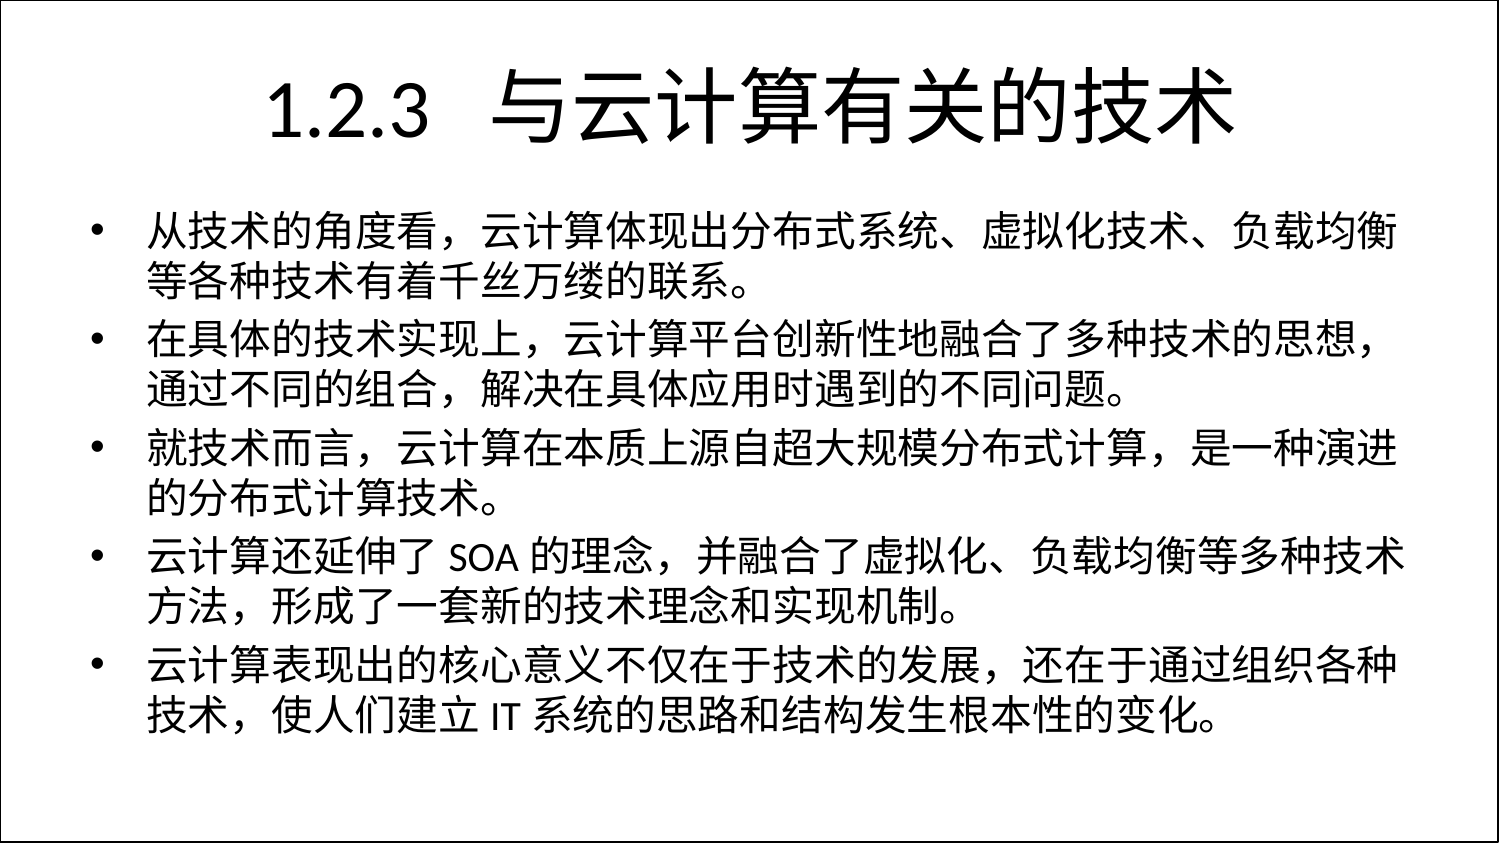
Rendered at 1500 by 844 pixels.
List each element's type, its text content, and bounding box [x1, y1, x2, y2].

title 1.2.3 与云计算有关的技术 [75, 33, 1425, 175]
list 从技术的角度看，云计算体现出分布式系统、虚拟化技术、负载均衡等各种技术有着千丝万缕的联系。 在具体的技术实现上，云计算平台创新性地融合了多种技术的思想，通过不同的组合，解决在具体应用时遇到的不同问题。 就技术而言，云计算在本质上源自超大规模分布式计算，是一种演进的分布式计算技术。 云计算还延伸了SOA的理念，并融合了虚拟化、负载均衡等多种技术方法，形成了一套新的技术理念和实现机制。 云计算表现出的核心意义不仅在于技术的发展，还在于通过组织各种技术，使人们建立IT系统的思路和结构发生根本性的变化。 [75, 196, 1425, 754]
